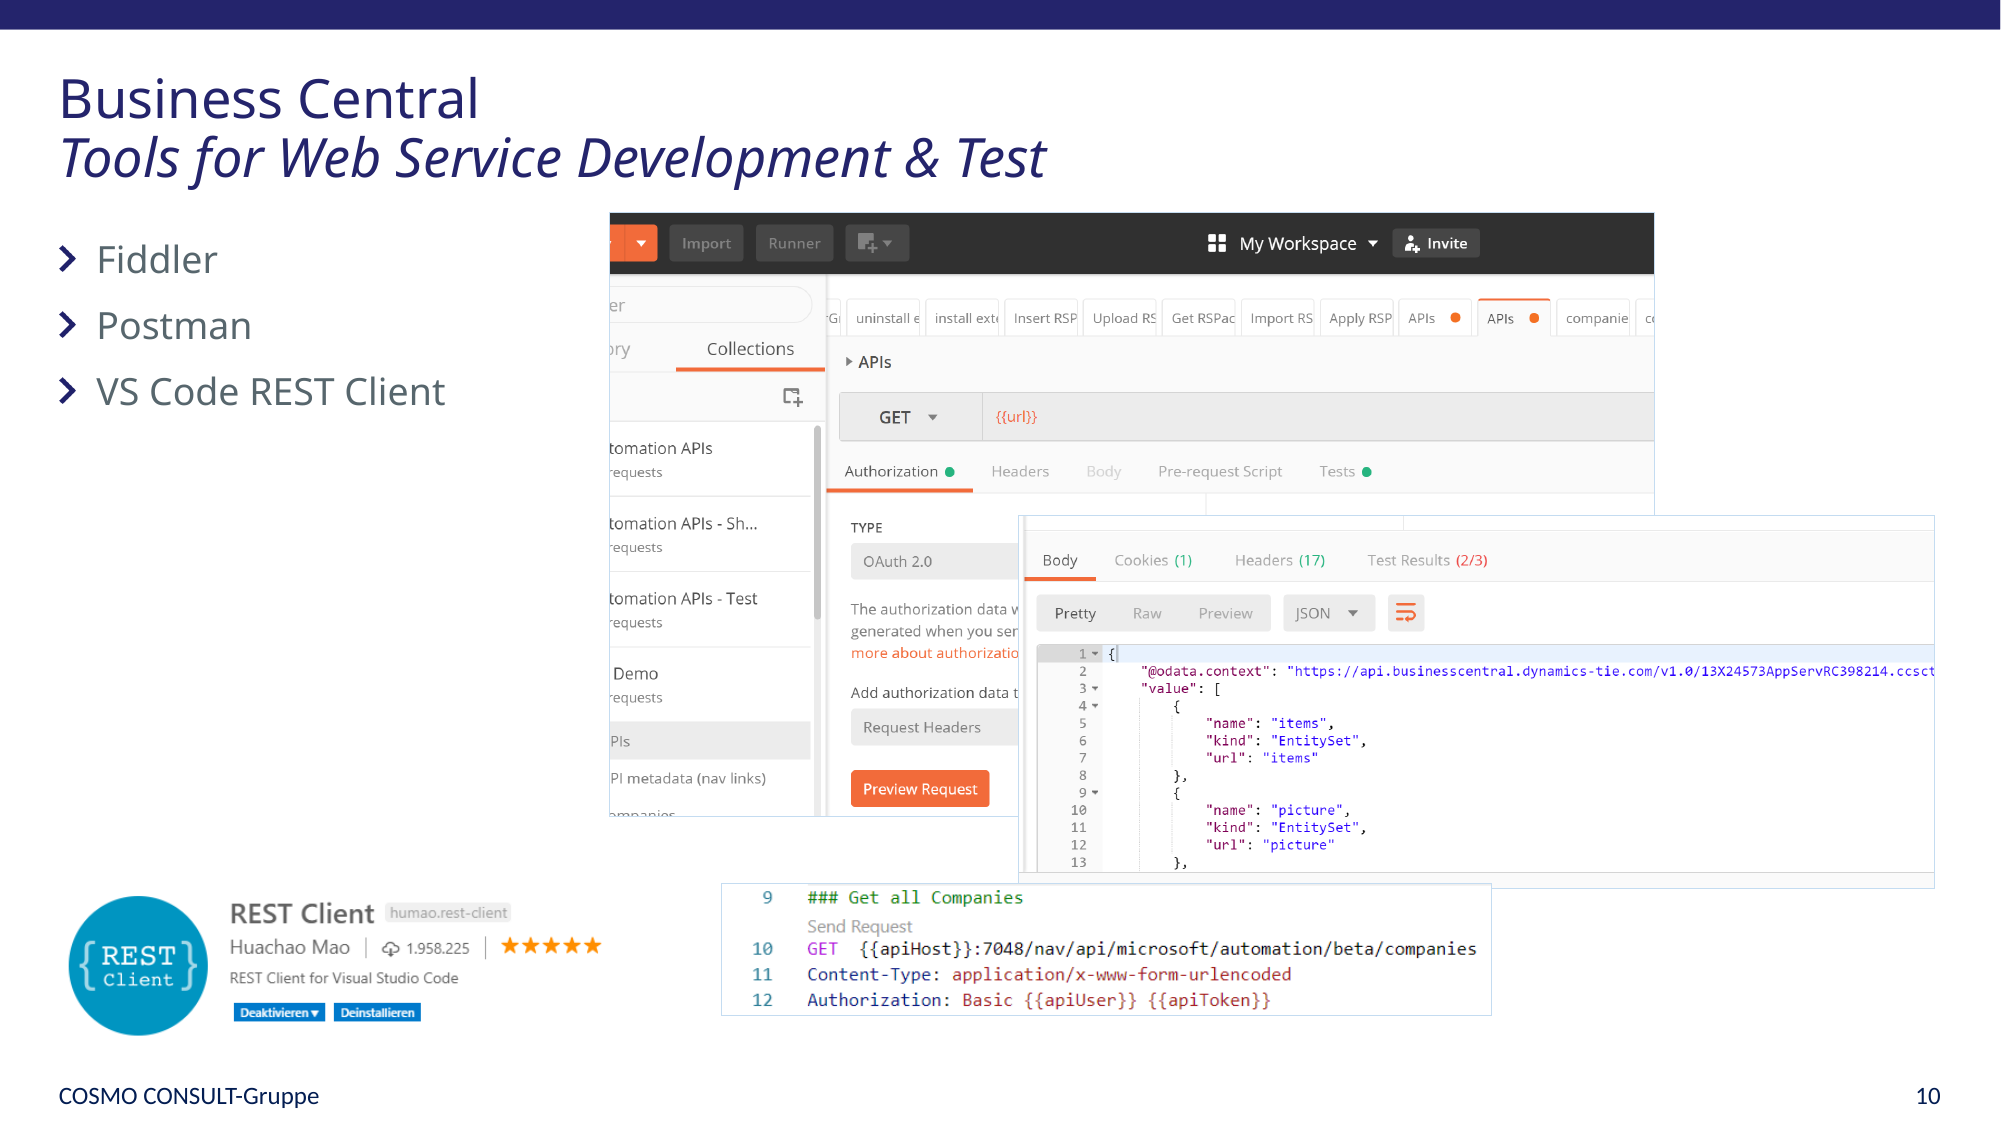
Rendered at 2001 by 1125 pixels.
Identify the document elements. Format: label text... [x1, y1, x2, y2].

picture [59, 377, 76, 404]
list Fiddler Postman VS Code REST Client [58, 235, 1941, 1040]
picture [59, 245, 76, 272]
picture [59, 311, 76, 338]
picture [58, 883, 610, 1040]
title Business Central Tools for Web Service Development & Test [59, 59, 1940, 189]
picture [609, 212, 1935, 1017]
